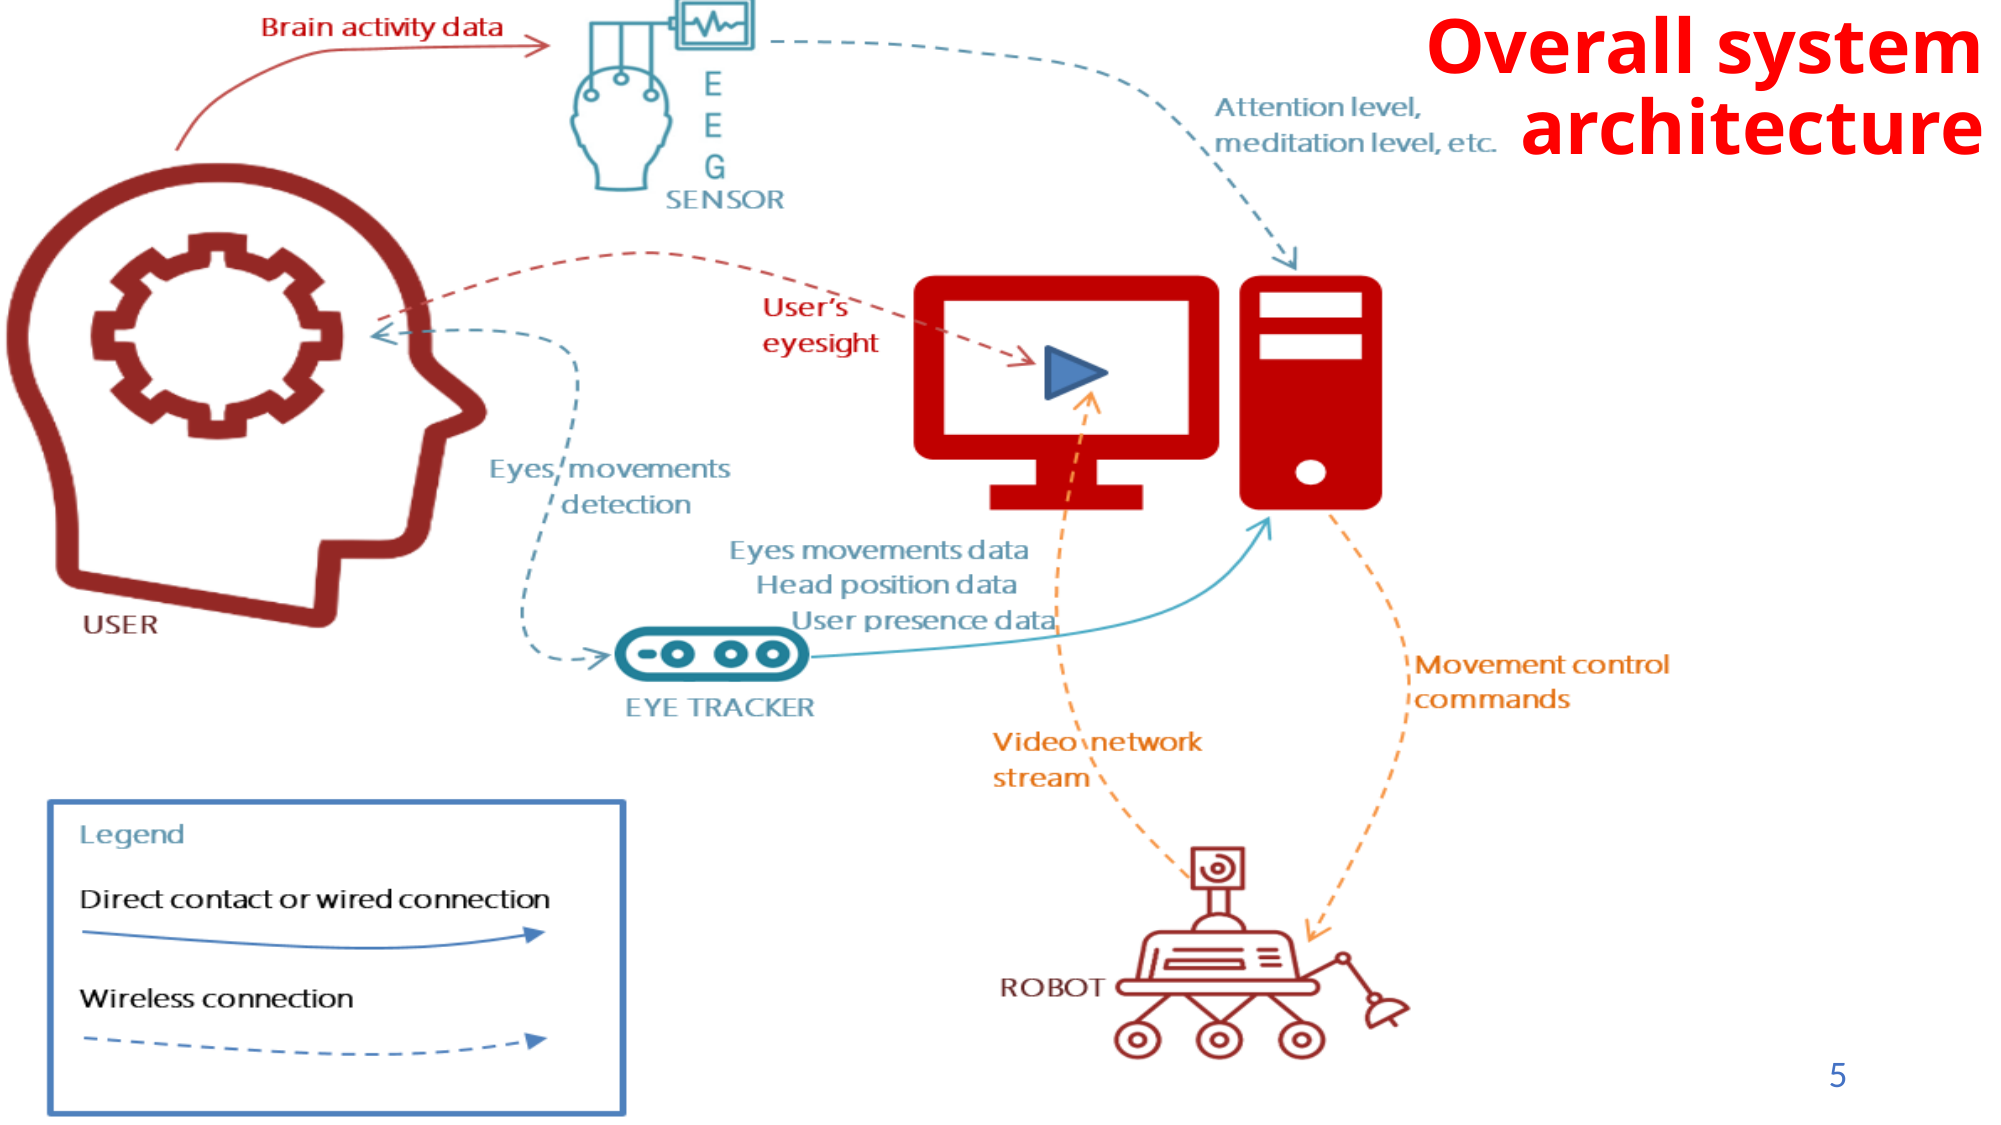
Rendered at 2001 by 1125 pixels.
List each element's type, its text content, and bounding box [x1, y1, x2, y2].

title Overall system architecture [1678, 0, 2000, 180]
picture [0, 0, 1678, 1125]
slide_number 5 [1678, 1042, 1863, 1103]
